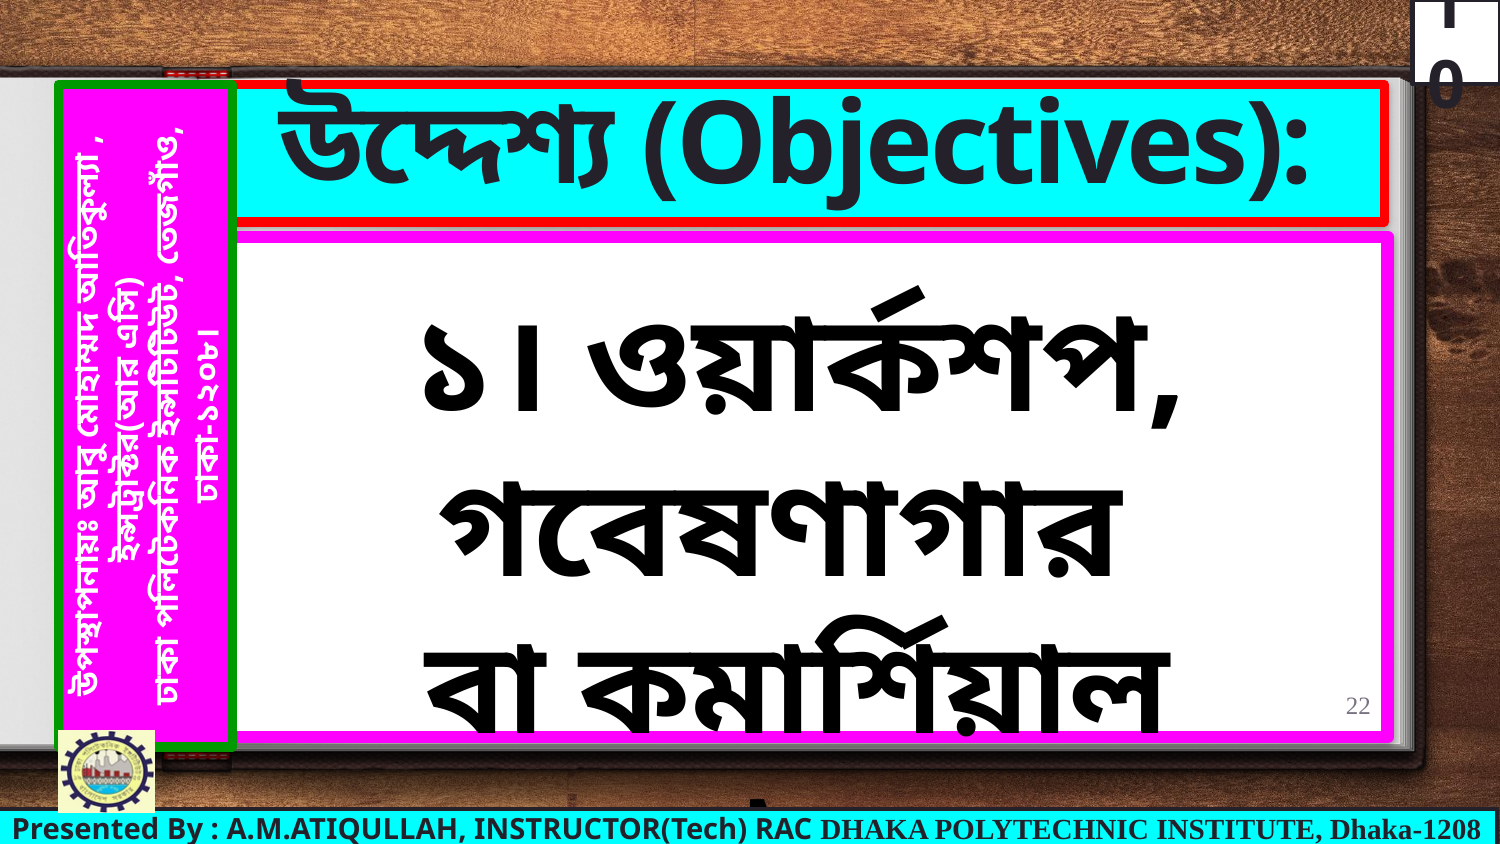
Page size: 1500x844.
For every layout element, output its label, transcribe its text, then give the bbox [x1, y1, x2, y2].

text_box Presented By : A.M.ATIQULLAH, INSTRUCTOR(Tech) RAC DHAKA POLYTECHNIC INSTITUTE, Dhaka-1208 [0, 807, 1499, 844]
subtitle ১। ওয়ার্কশপ, গবেষণাগার বা কমার্শিয়াল স্পেসের মোট কুলিং লোড নির্ণয়করণ [233, 236, 1388, 737]
text_box উপস্থাপনায়ঃ আবু মোহাম্মদ আতিকুল্যা , ইন্সট্রাক্টর(আর এসি) ঢাকা পলিটেকনিক ইন্সটিটিউট, তেজগাঁও, ঢাকা-১২০৮। [58, 84, 233, 747]
title উদ্দেশ্য (Objectives): [233, 84, 1385, 222]
slide_number 22 [1295, 672, 1386, 737]
picture [0, 0, 1500, 844]
text_box 10 [1410, 0, 1500, 86]
